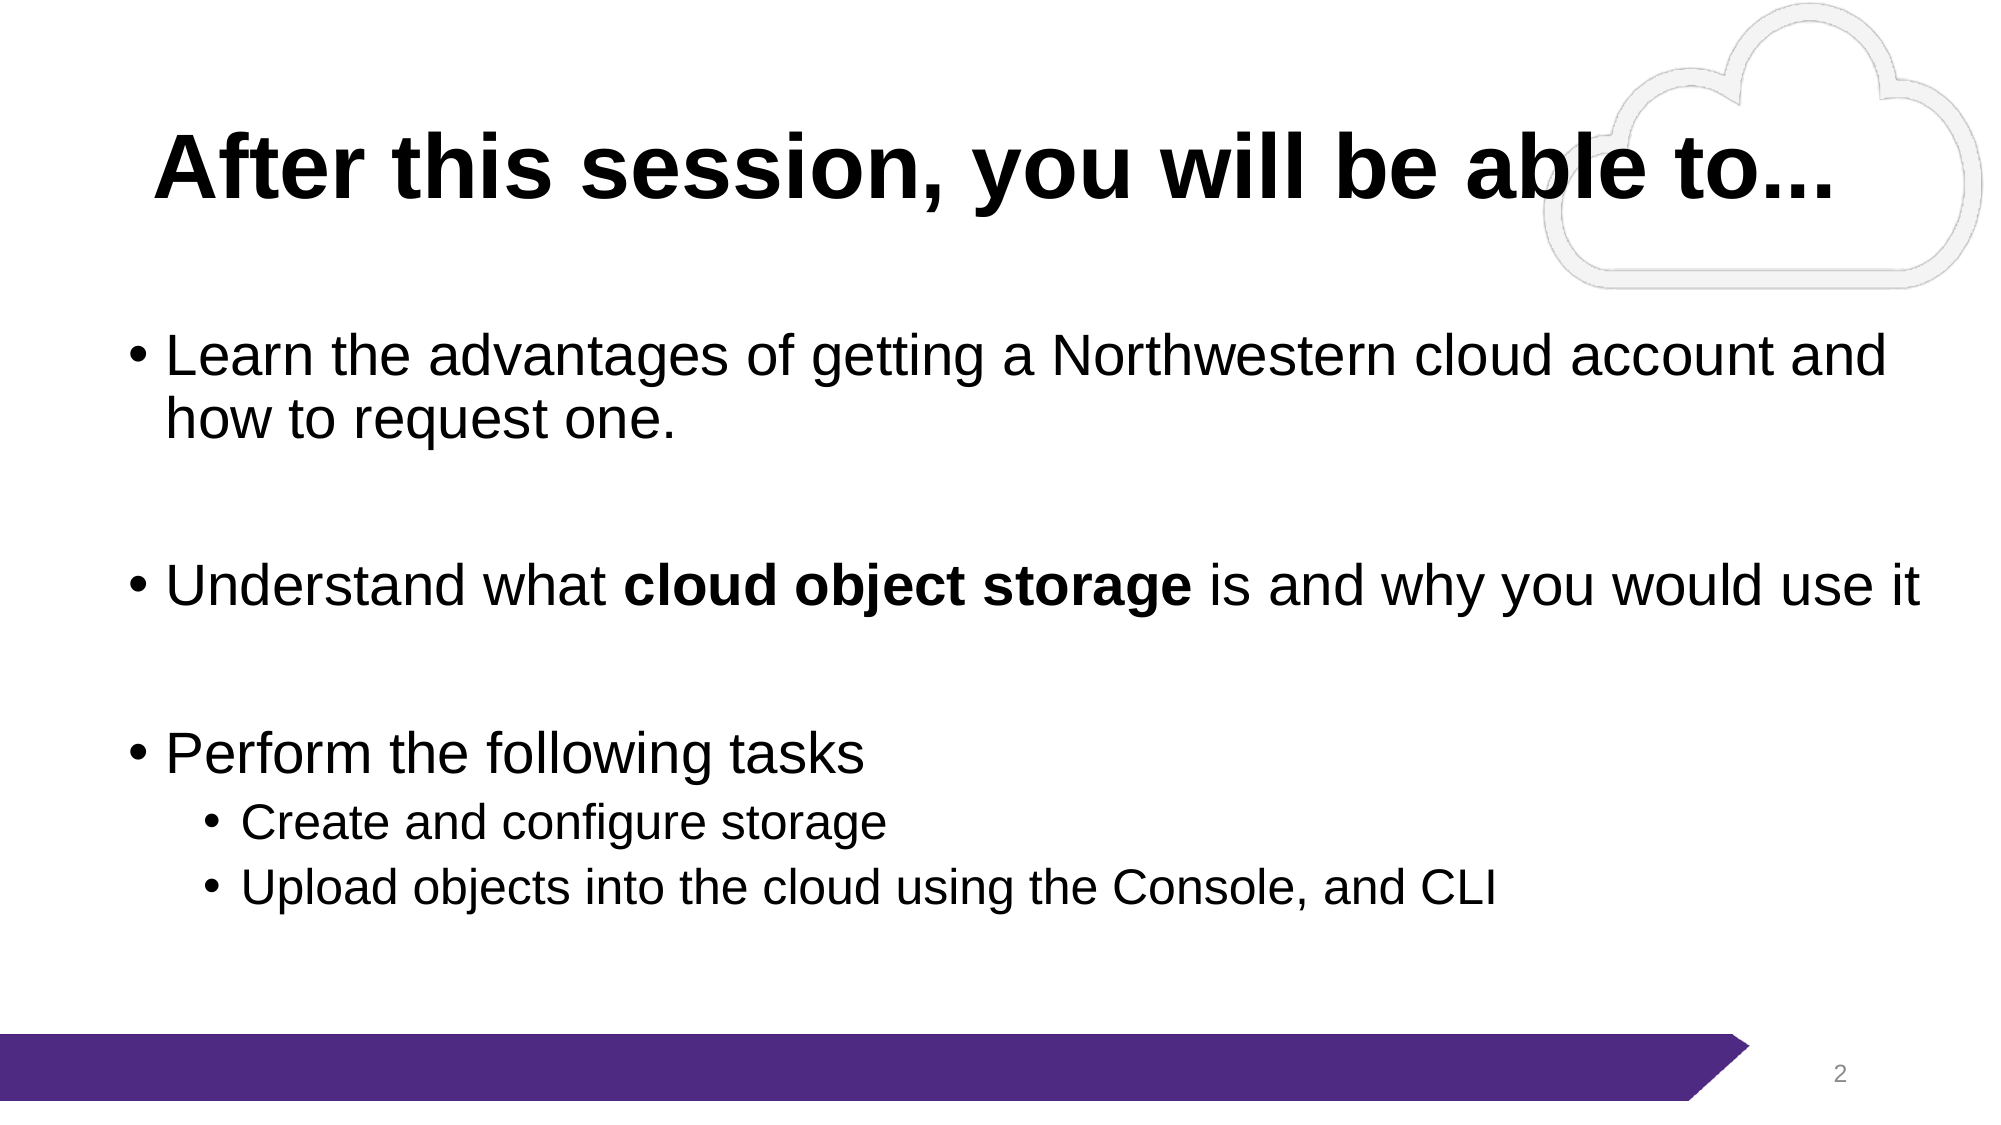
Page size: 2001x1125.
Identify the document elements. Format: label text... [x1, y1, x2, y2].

picture [1539, 0, 1988, 294]
list Learn the advantages of getting a Northwestern cloud account and how to request one. Understand what cloud object storage is and why you would use it Perform the following tasks Create and configure storage Upload objects into the cloud using the Console, and CLI [113, 246, 1937, 961]
title After this session, you will be able to... [137, 59, 1539, 246]
slide_number 1 [1412, 1042, 1863, 1103]
picture [0, 1034, 2000, 1101]
